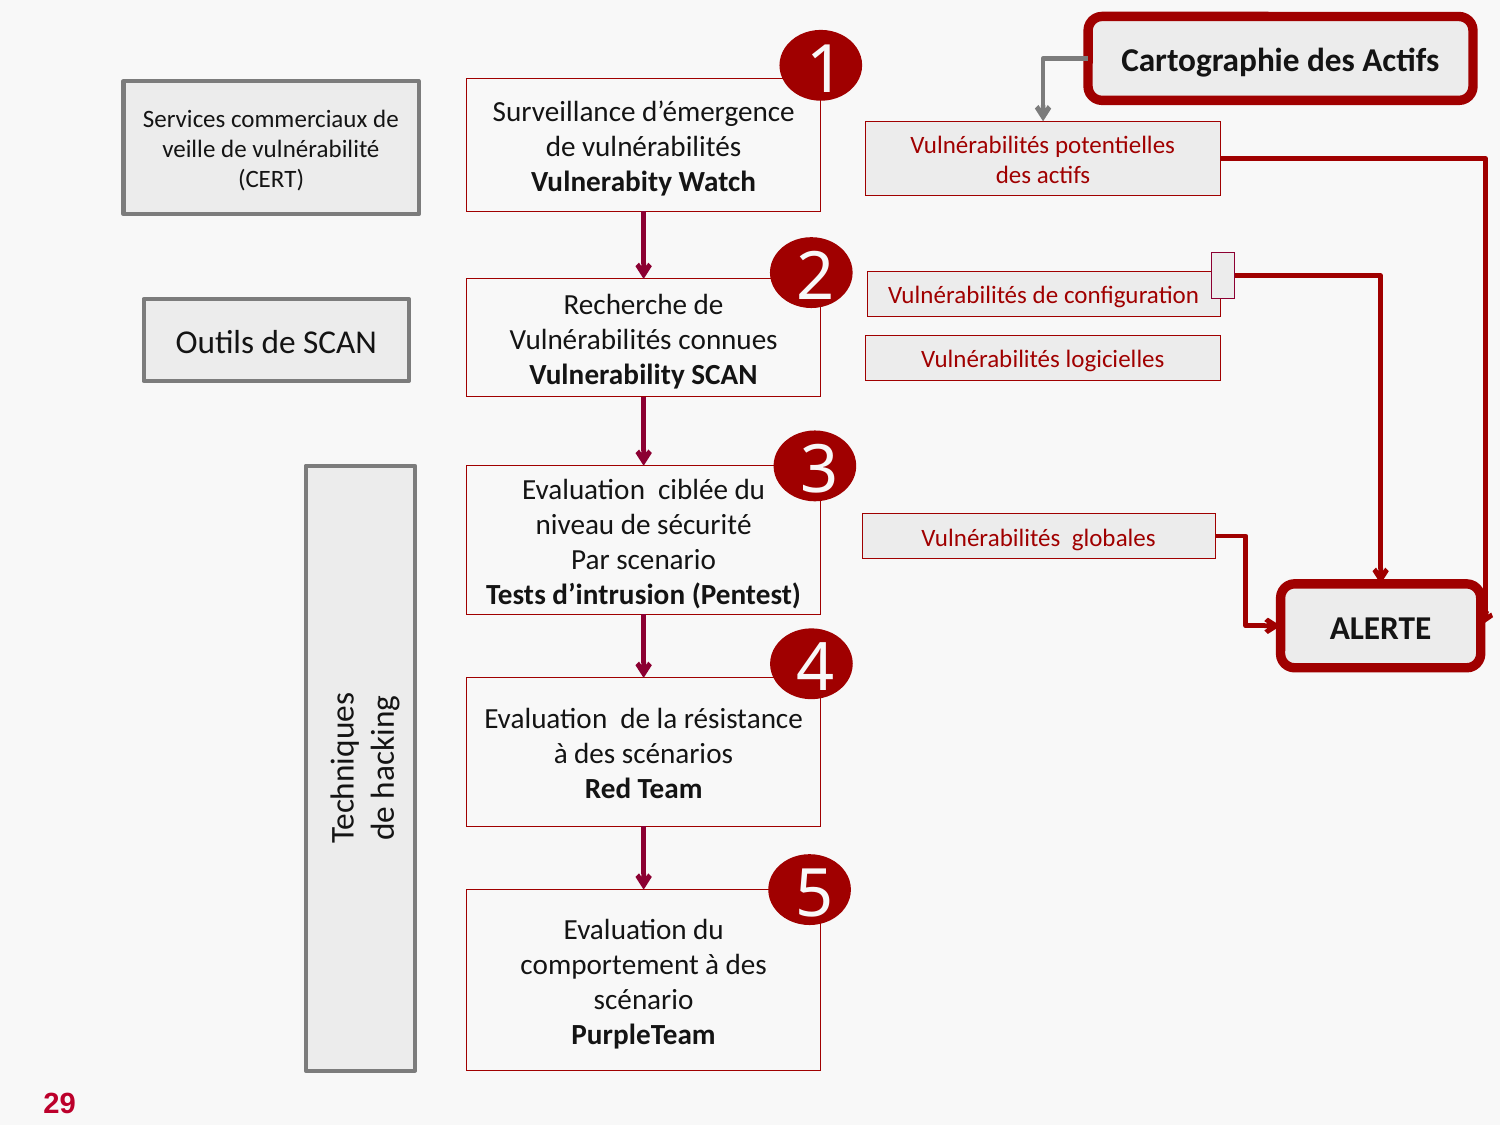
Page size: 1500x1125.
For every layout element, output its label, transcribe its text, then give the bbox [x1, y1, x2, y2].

text_box Services commerciaux de veille de vulnérabilité (CERT) [121, 79, 421, 216]
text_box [1220, 158, 1481, 627]
text_box ALERTE [1278, 633, 1483, 670]
text_box Techniques de hacking [304, 464, 417, 1073]
text_box Evaluation de la résistance à des scénarios Red Team [466, 677, 821, 827]
text_box Surveillance d’émergence de vulnérabilités Vulnerabity Watch [466, 78, 821, 212]
text_box Cartographie des Actifs [1085, 14, 1476, 103]
text_box Vulnérabilités globales [862, 513, 1215, 559]
text_box Evaluation du comportement à des scénario PurpleTeam [466, 889, 821, 1071]
text_box 3 [771, 428, 859, 504]
text_box Vulnérabilités potentielles des actifs [865, 121, 1221, 196]
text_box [1233, 275, 1381, 585]
text_box 5 [766, 852, 854, 928]
text_box 1 [777, 27, 865, 103]
text_box Evaluation ciblée du niveau de sécurité Par scenario Tests d’intrusion (Pentest) [466, 465, 821, 615]
text_box [1211, 252, 1215, 299]
text_box Outils de SCAN [142, 297, 411, 383]
text_box Vulnérabilités de configuration [867, 271, 1215, 317]
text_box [1215, 536, 1281, 627]
text_box 4 [767, 626, 855, 702]
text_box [1042, 58, 1089, 122]
text_box Recherche de Vulnérabilités connues Vulnerability SCAN [466, 278, 821, 397]
text_box Vulnérabilités logicielles [865, 335, 1215, 381]
text_box 2 [767, 235, 855, 311]
